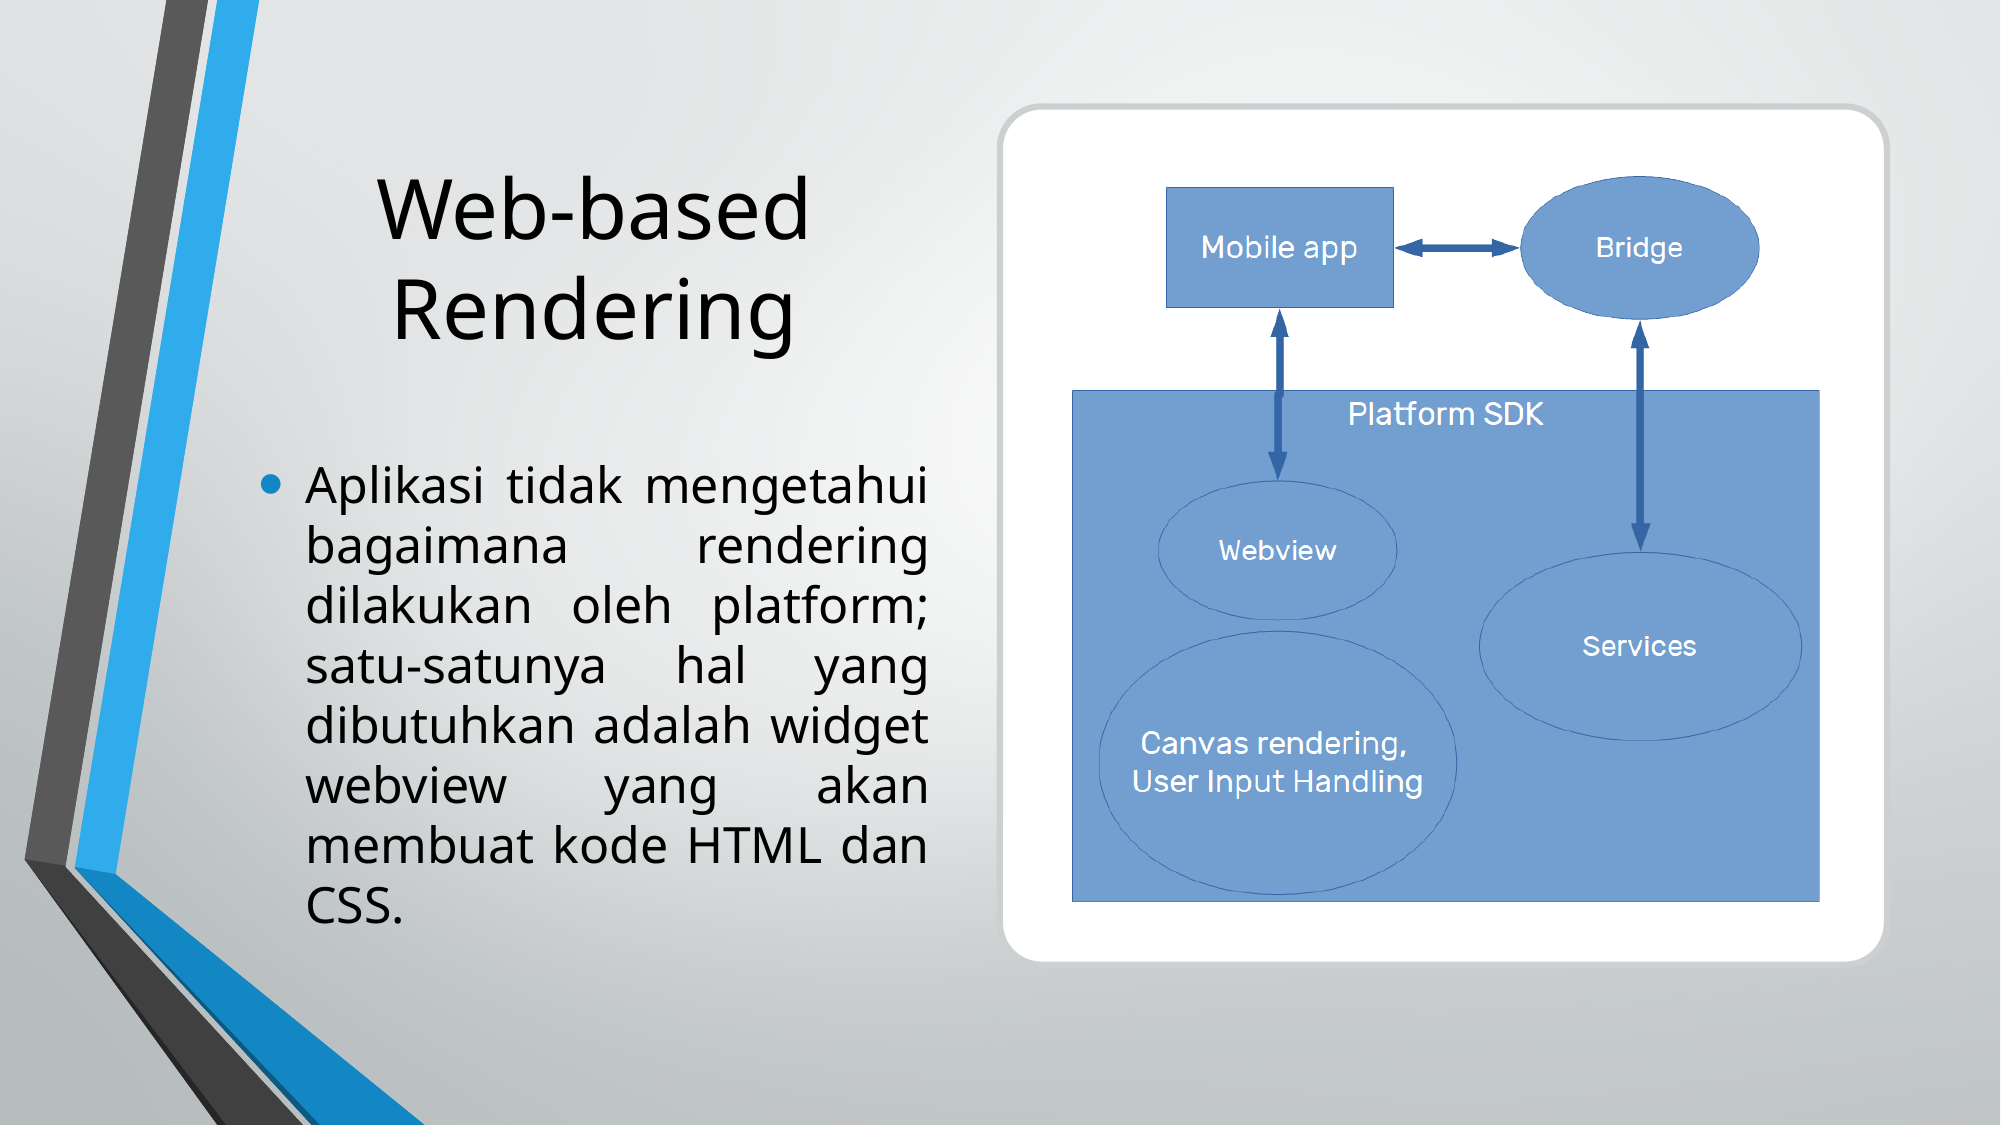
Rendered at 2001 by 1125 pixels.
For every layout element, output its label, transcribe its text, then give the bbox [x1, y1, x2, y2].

title Web-based Rendering [425, 112, 946, 400]
text_box [998, 105, 1889, 967]
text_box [24, 0, 425, 1125]
list Aplikasi tidak mengetahui bagaimana rendering dilakukan oleh platform; satu-satunya hal yang dibutuhkan adalah widget webview yang akan membuat kode HTML dan CSS. [425, 437, 946, 950]
picture [1059, 165, 1830, 912]
